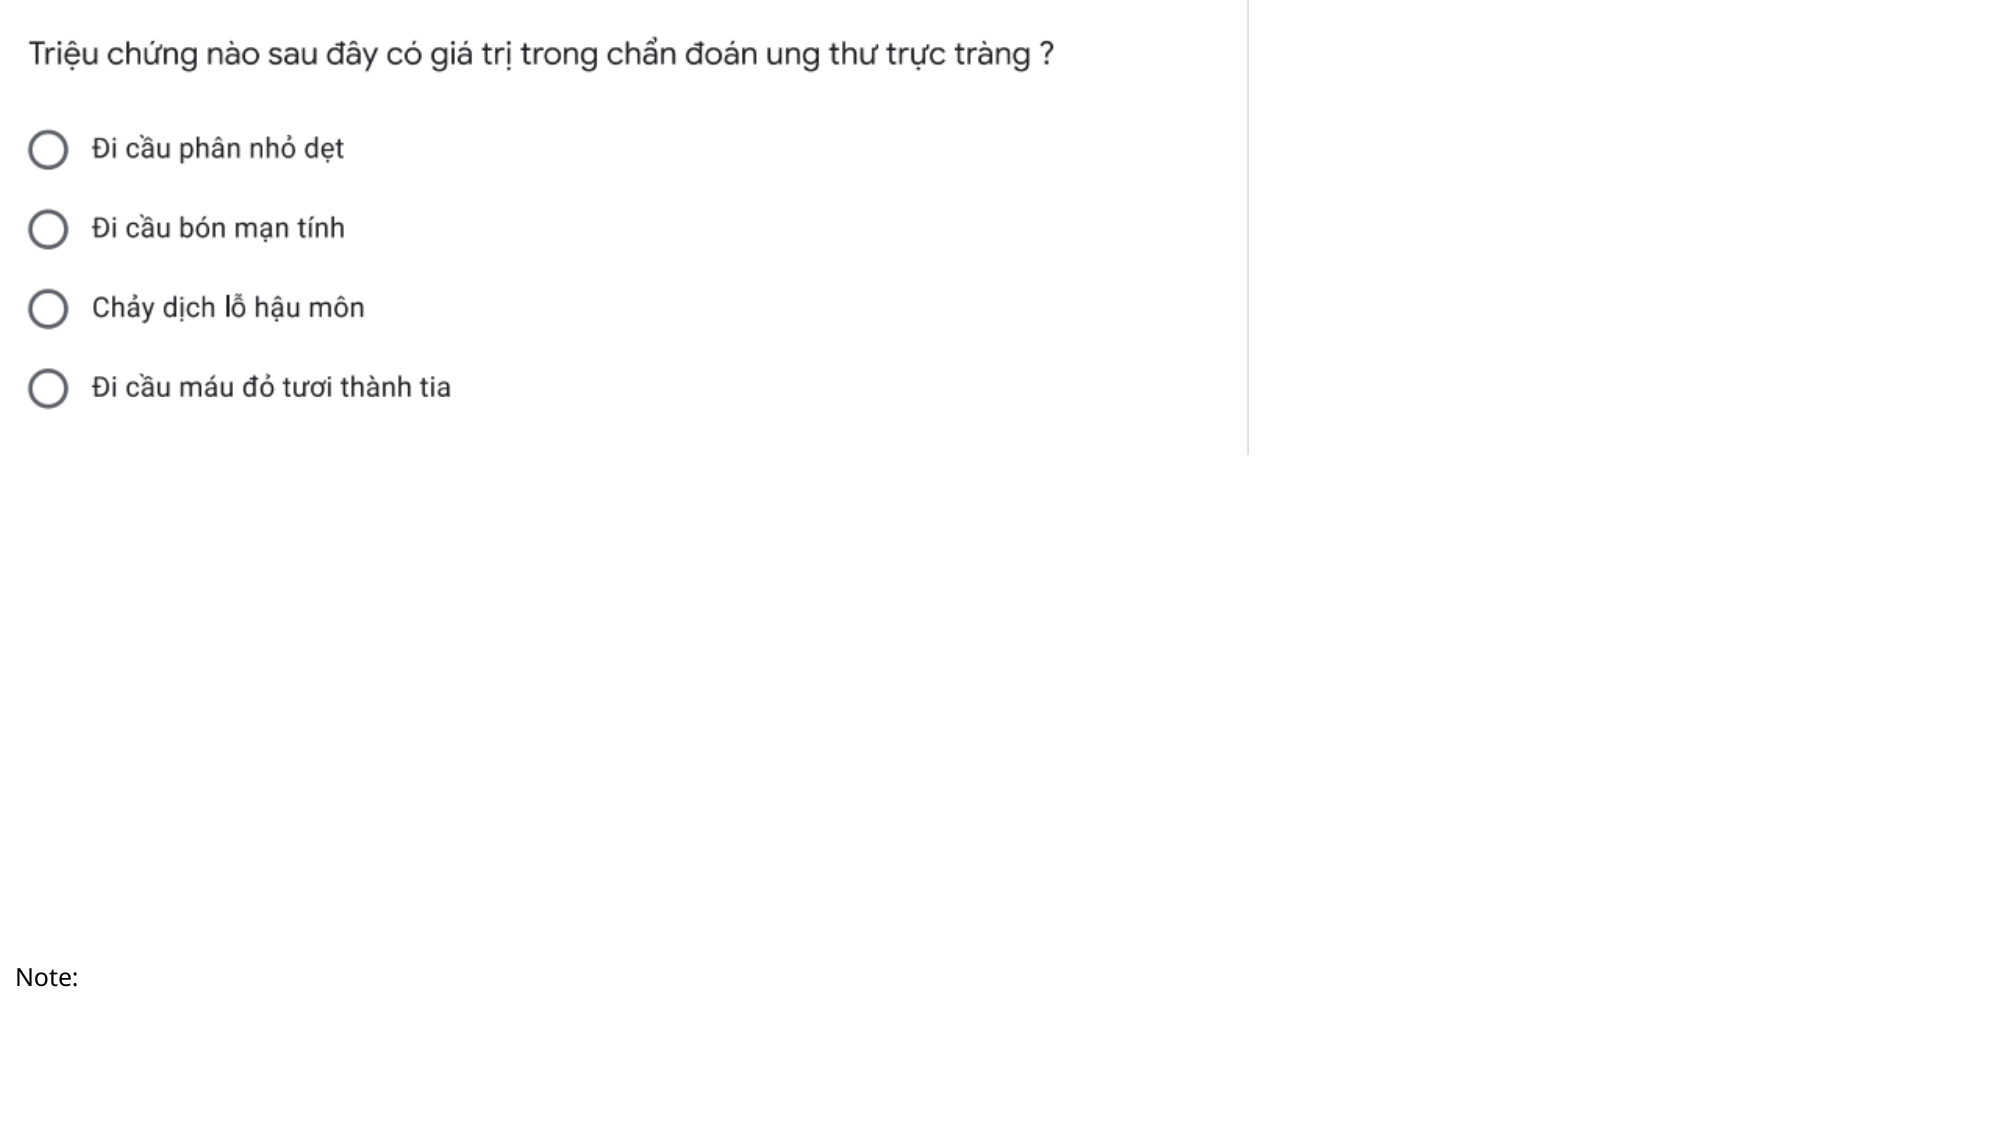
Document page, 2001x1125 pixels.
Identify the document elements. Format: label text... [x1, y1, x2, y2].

title Note: [0, 831, 2000, 1125]
picture [0, 0, 1249, 455]
